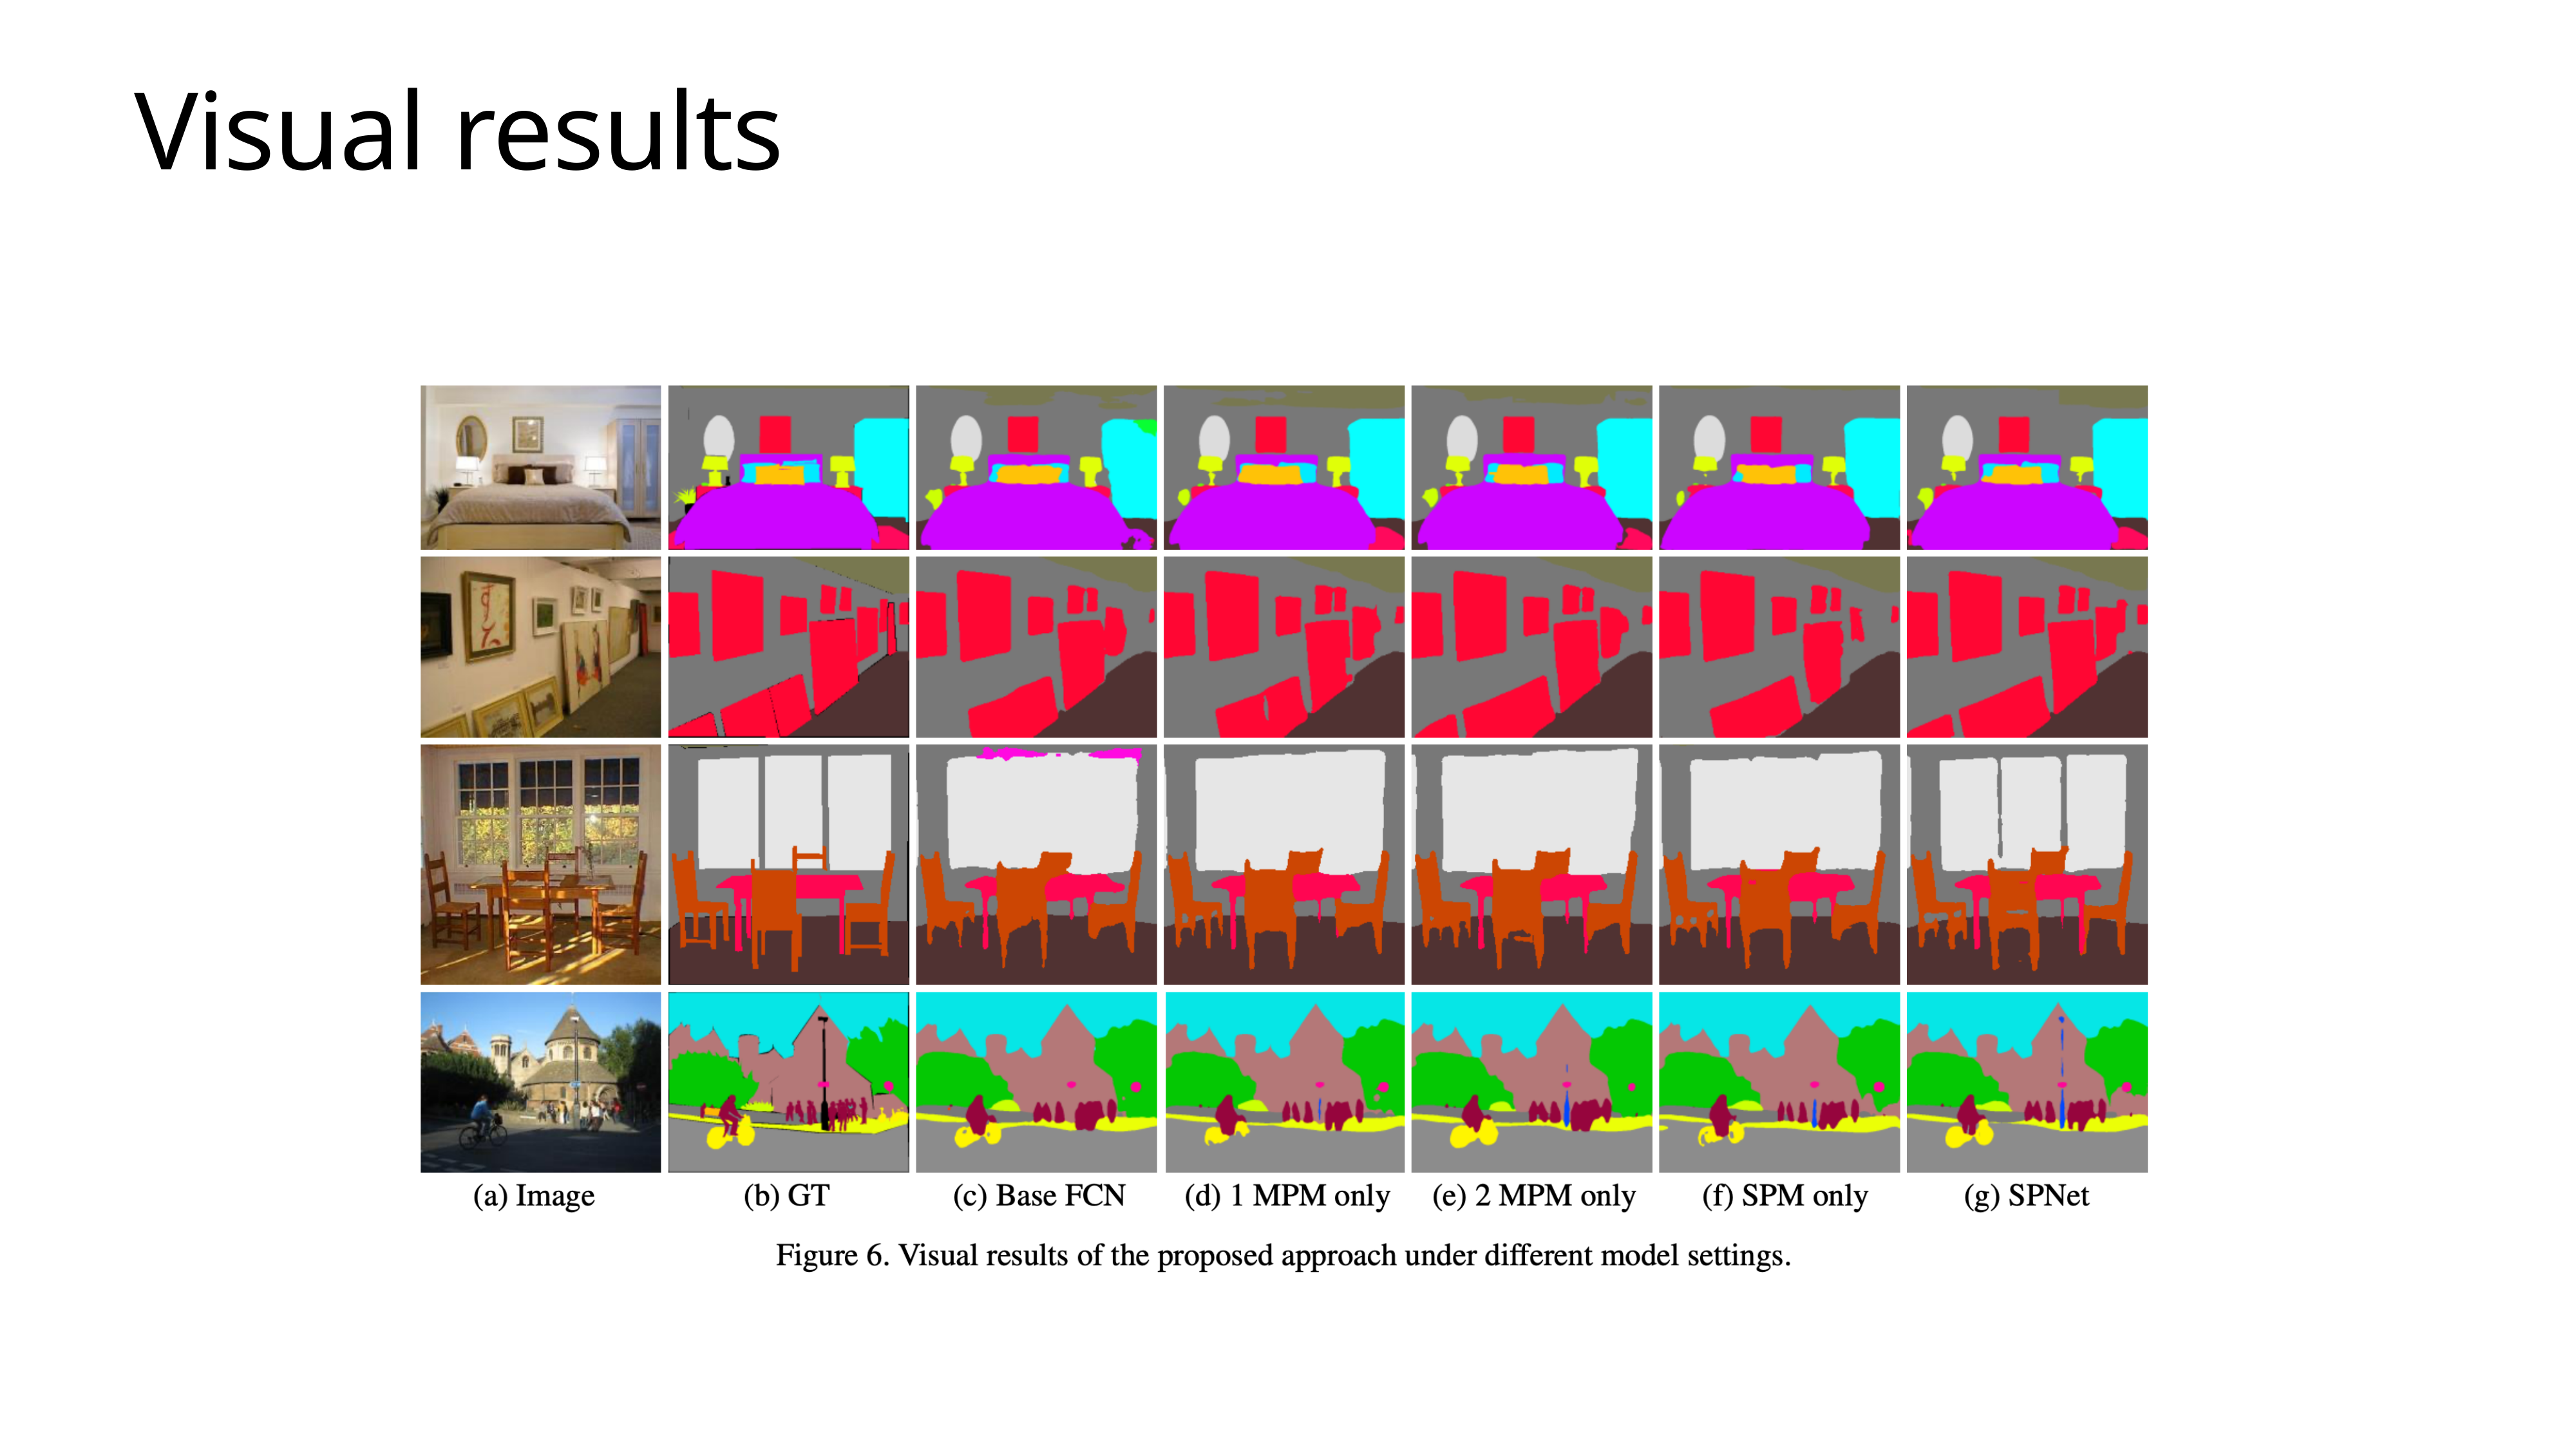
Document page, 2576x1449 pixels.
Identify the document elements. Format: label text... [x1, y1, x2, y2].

title Visual results [128, 81, 2448, 265]
picture [400, 361, 2176, 1303]
